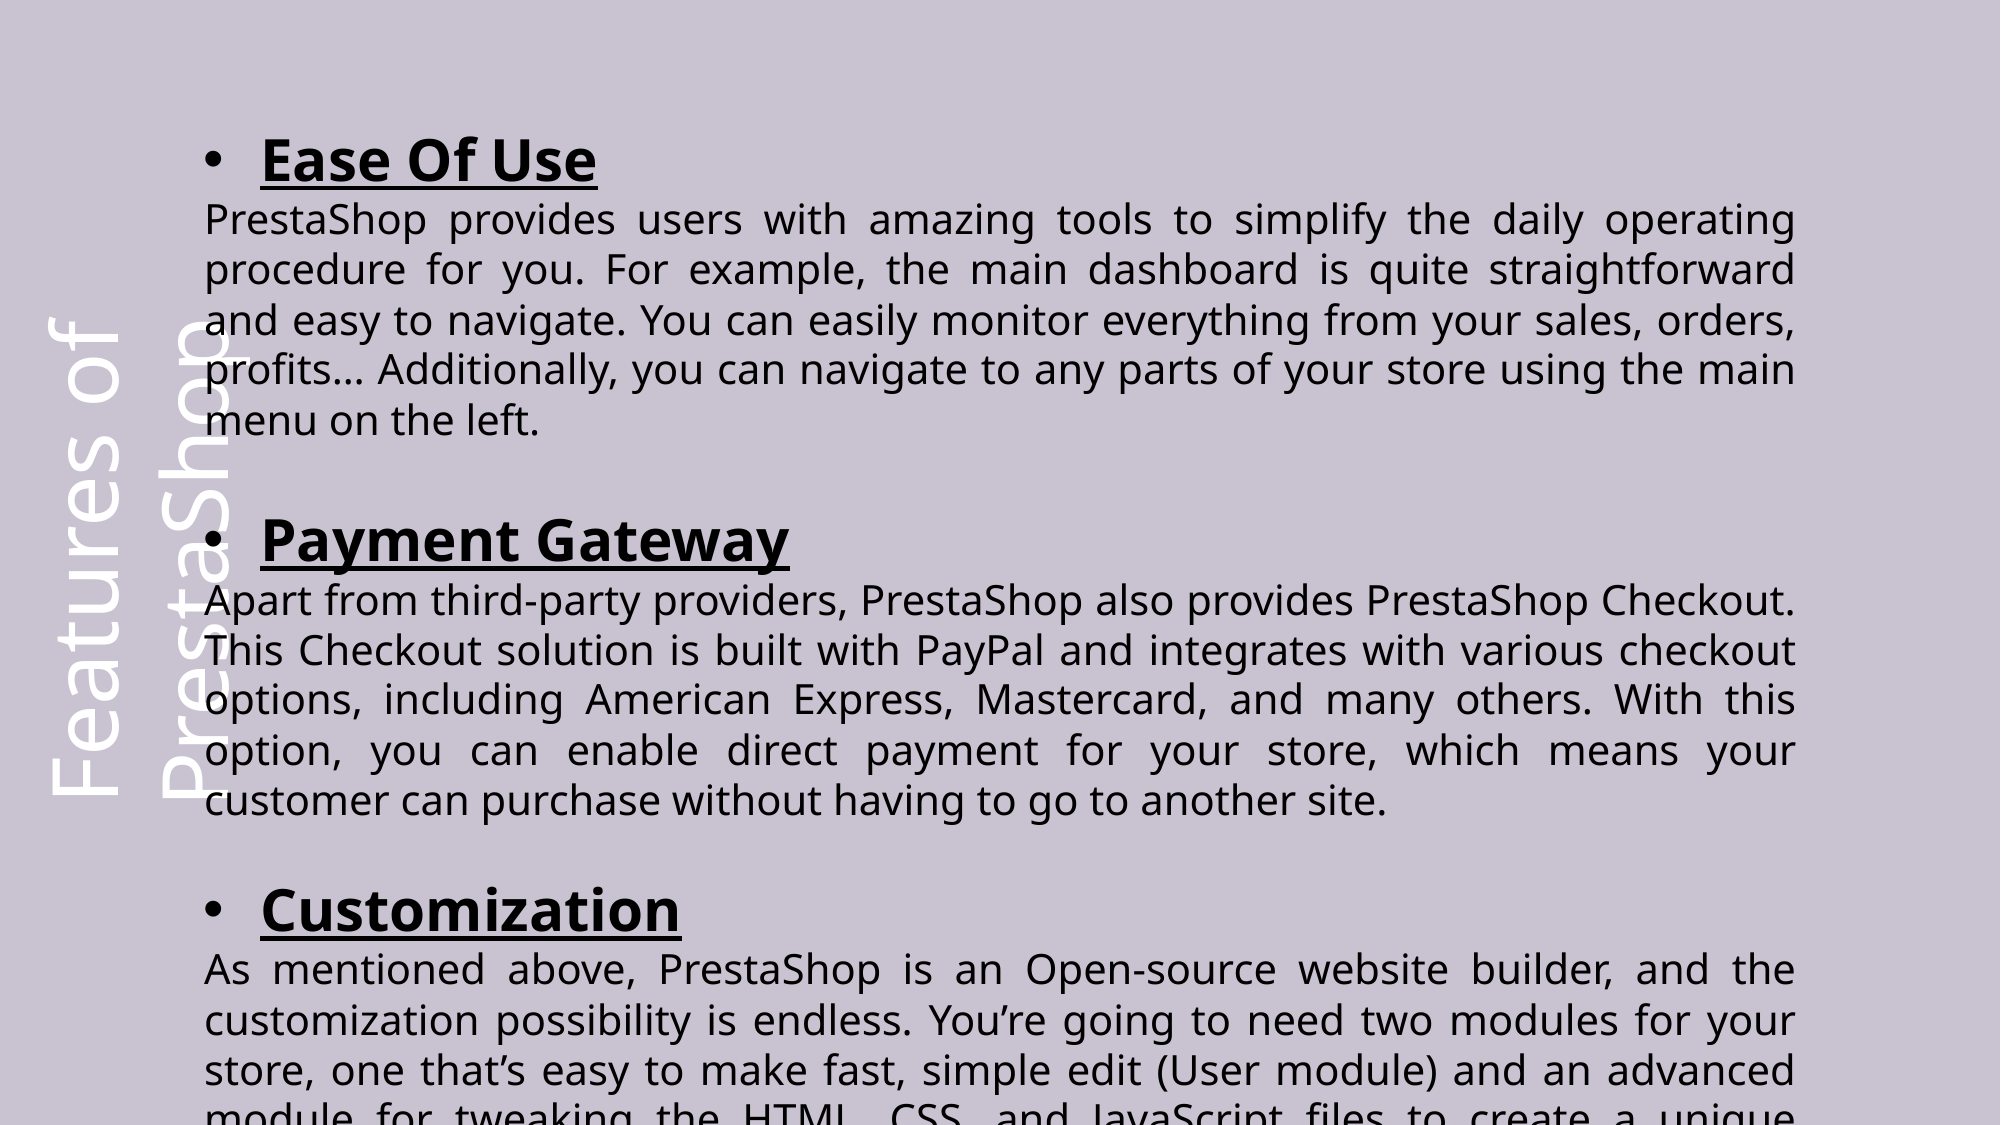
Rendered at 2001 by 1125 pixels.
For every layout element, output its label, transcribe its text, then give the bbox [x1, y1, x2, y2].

text_box Ease Of Use PrestaShop provides users with amazing tools to simplify the daily operating procedure for you. For example, the main dashboard is quite straightforward and easy to navigate. You can easily monitor everything from your sales, orders, profits… Additionally, you can navigate to any parts of your store using the main menu on the left. Payment Gateway Apart from third-party providers, PrestaShop also provides PrestaShop Checkout. This Checkout solution is built with PayPal and integrates with various checkout options, including American Express, Mastercard, and many others. With this option, you can enable direct payment for your store, which means your customer can purchase without having to go to another site. Customization As mentioned above, PrestaShop is an Open-source website builder, and the customization possibility is endless. You’re going to need two modules for your store, one that’s easy to make fast, simple edit (User module) and an advanced module for tweaking the HTML, CSS, and JavaScript files to create a unique function for your site (Develop module). [188, 115, 1812, 1125]
text_box Features of PrestaShop [19, 62, 254, 1063]
